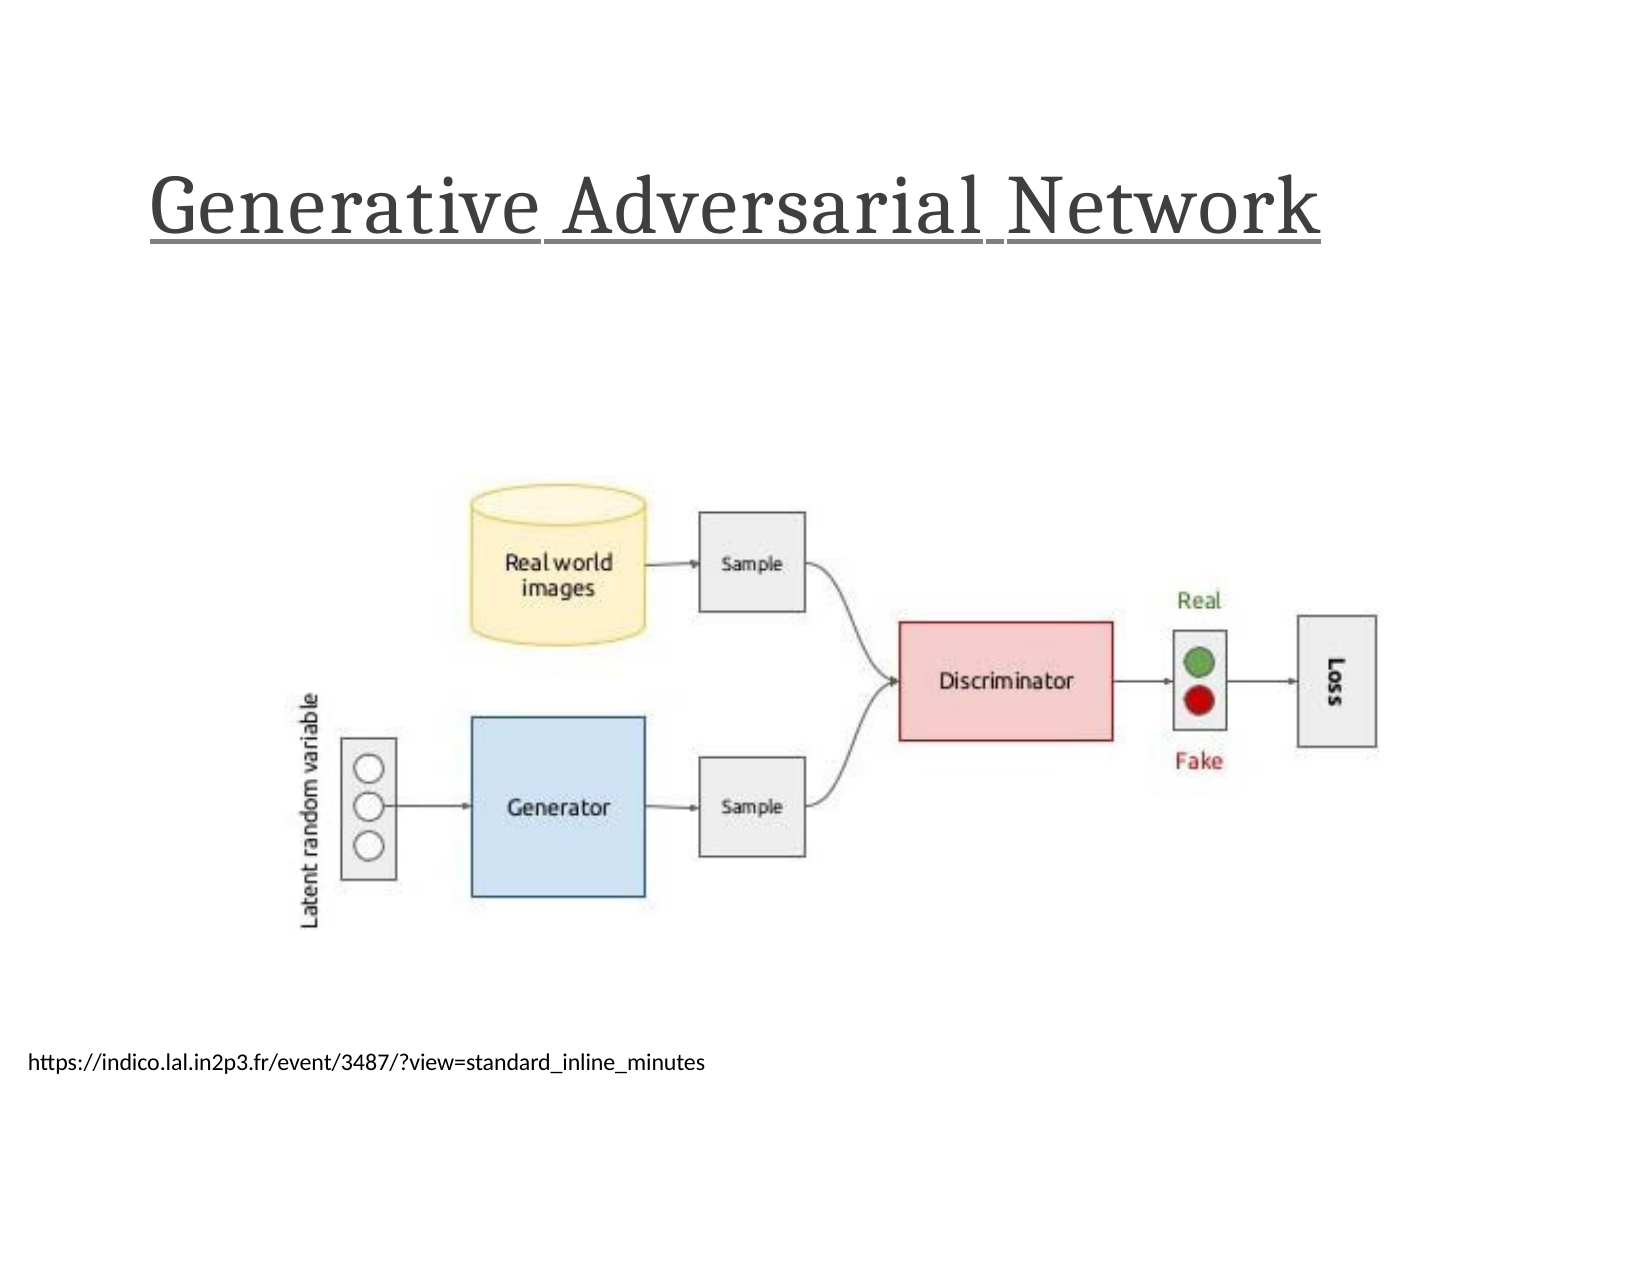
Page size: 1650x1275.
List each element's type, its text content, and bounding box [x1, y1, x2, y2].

picture [283, 473, 1385, 930]
text_box https://indico.lal.in2p3.fr/event/3487/?view=standard_inline_minutes [25, 1044, 720, 1076]
title Generative Adversarial Network [82, 8, 1568, 306]
